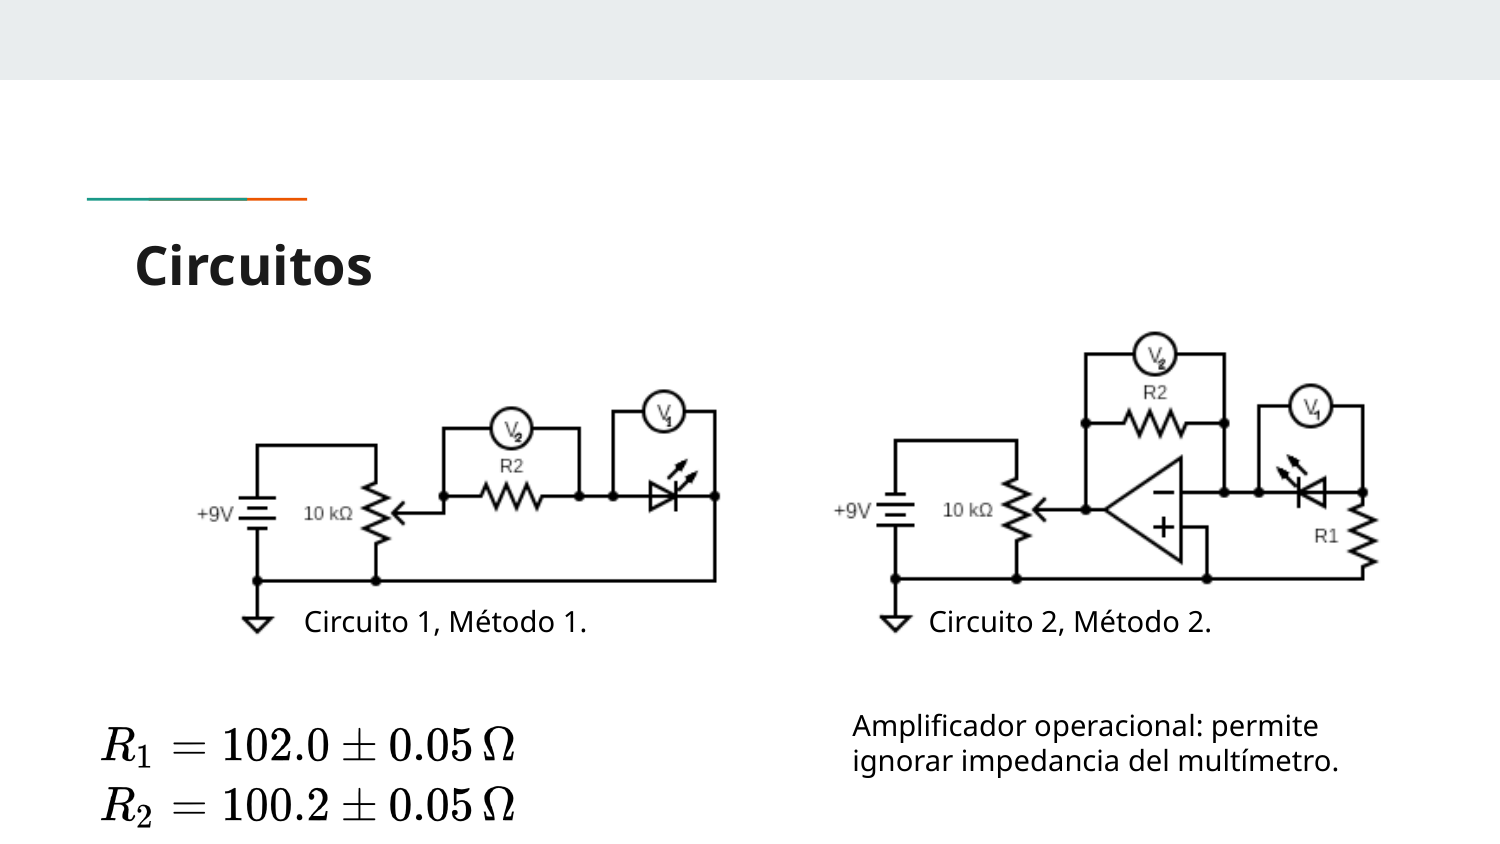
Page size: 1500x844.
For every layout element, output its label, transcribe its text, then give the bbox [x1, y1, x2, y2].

title Circuitos [119, 216, 1381, 305]
picture [98, 782, 516, 832]
text_box Amplificador operacional: permite ignorar impedancia del multímetro. [837, 692, 1437, 800]
picture [155, 343, 766, 683]
picture [792, 267, 1415, 683]
picture [98, 722, 516, 772]
